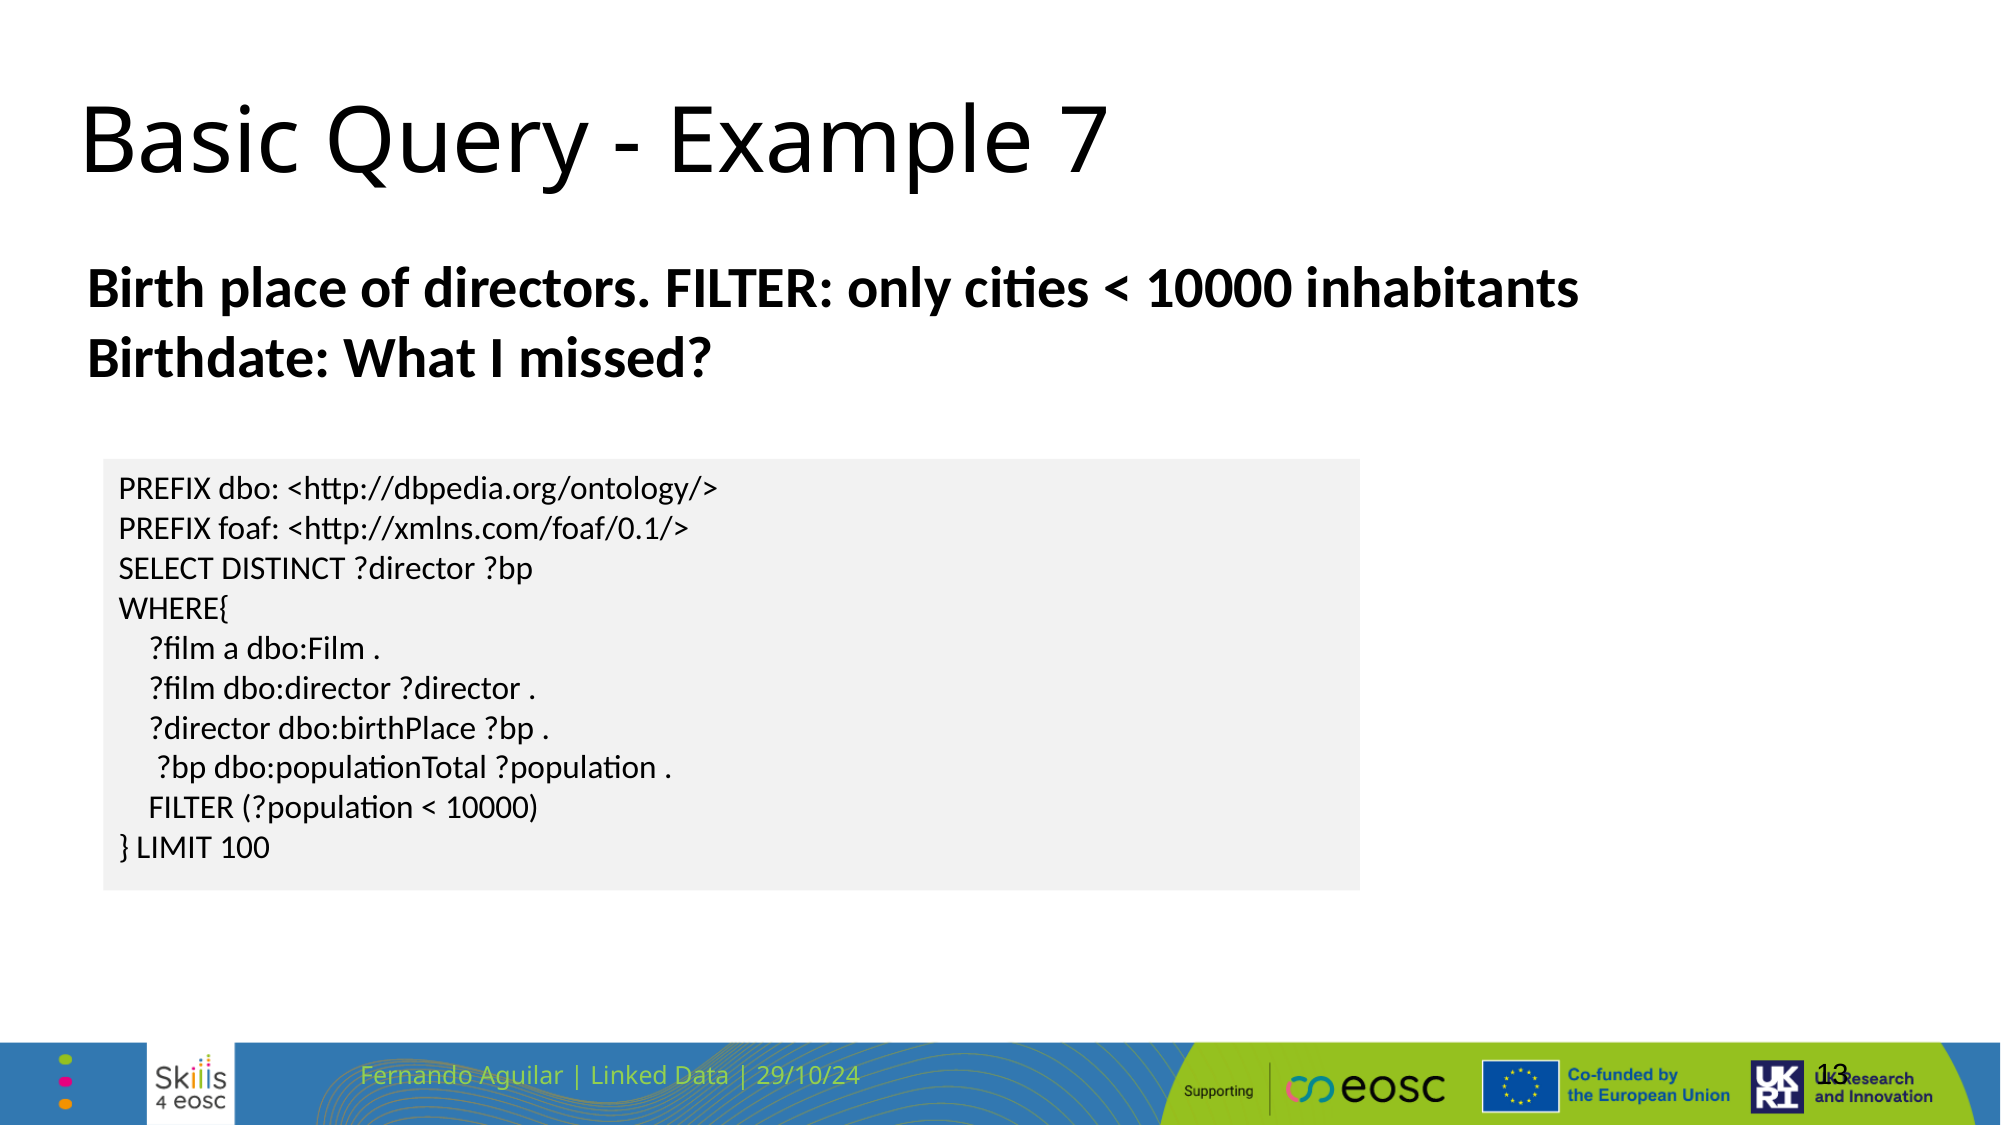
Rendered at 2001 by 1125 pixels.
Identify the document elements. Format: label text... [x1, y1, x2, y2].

slide_number ‹#› [1740, 1042, 1864, 1103]
text_box Birth place of directors. FILTER: only cities < 10000 inhabitants Birthdate: What I missed? [72, 241, 1797, 442]
text_box PREFIX dbo: <http://dbpedia.org/ontology/> PREFIX foaf: <http://xmlns.com/foaf/0.1/> SELECT DISTINCT ?director ?bp WHERE{ ?film a dbo:Film . ?film dbo:director ?director . ?director dbo:birthPlace ?bp . ?bp dbo:populationTotal ?population . FILTER (?population < 10000) } LIMIT 100 [103, 458, 1360, 891]
picture [0, 0, 2001, 1125]
footer Fernando Aguilar | Linked Data | 29/10/24 [345, 1052, 1520, 1112]
title Basic Query - Example 7 [63, 34, 2000, 252]
